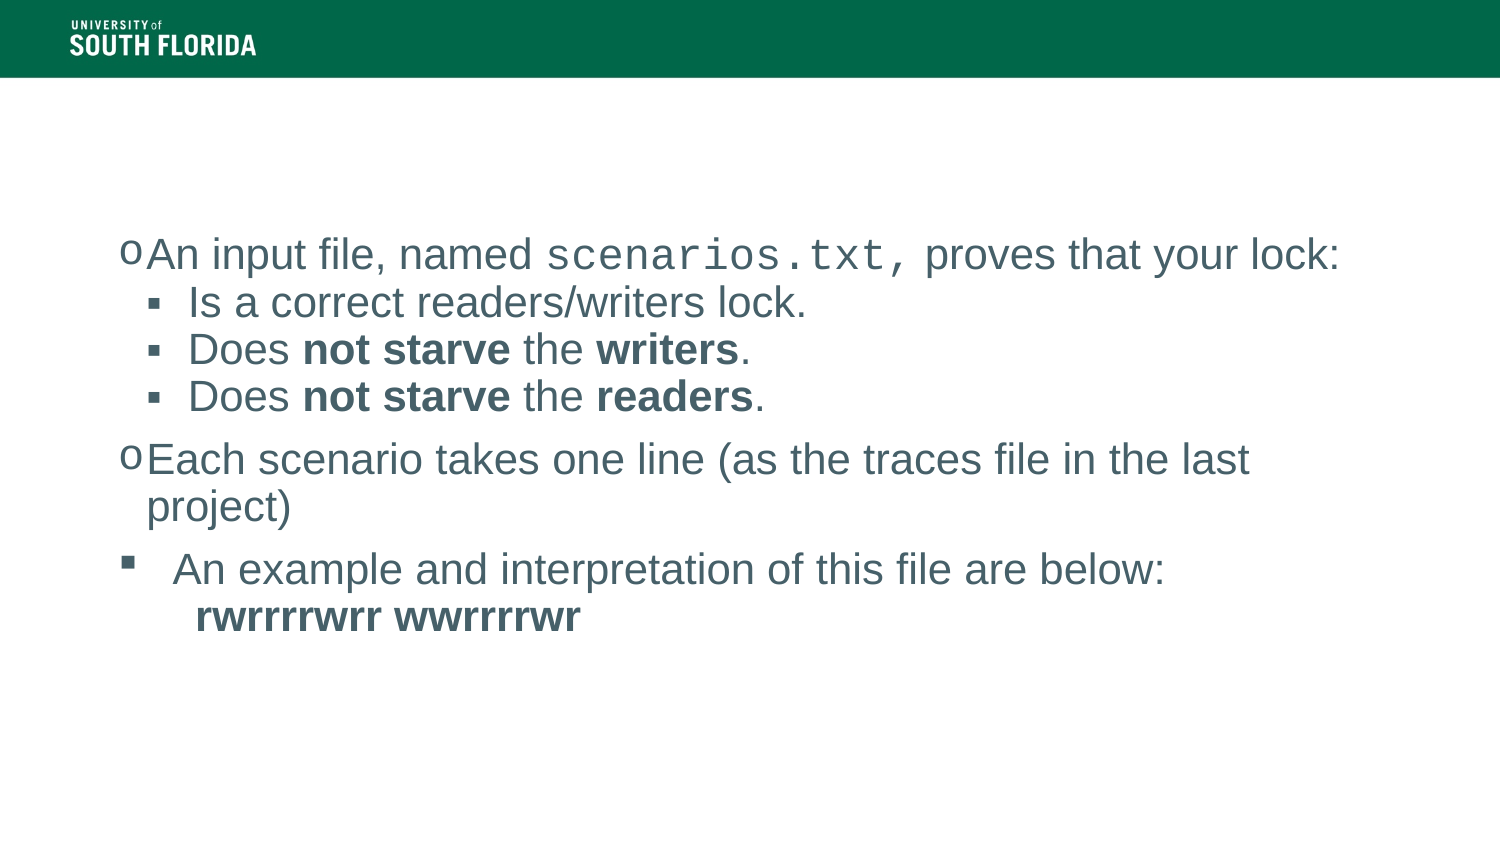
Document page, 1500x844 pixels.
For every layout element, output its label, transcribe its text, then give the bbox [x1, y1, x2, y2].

list An input file, named scenarios.txt, proves that your lock: ▪ Is a correct readers/writers lock. ▪ Does not starve the writers. ▪ Does not starve the readers. Each scenario takes one line (as the traces file in the last project) An example and interpretation of this file are below: rwrrrrwrr wwrrrrwr [103, 224, 1397, 760]
picture [0, 0, 1500, 844]
